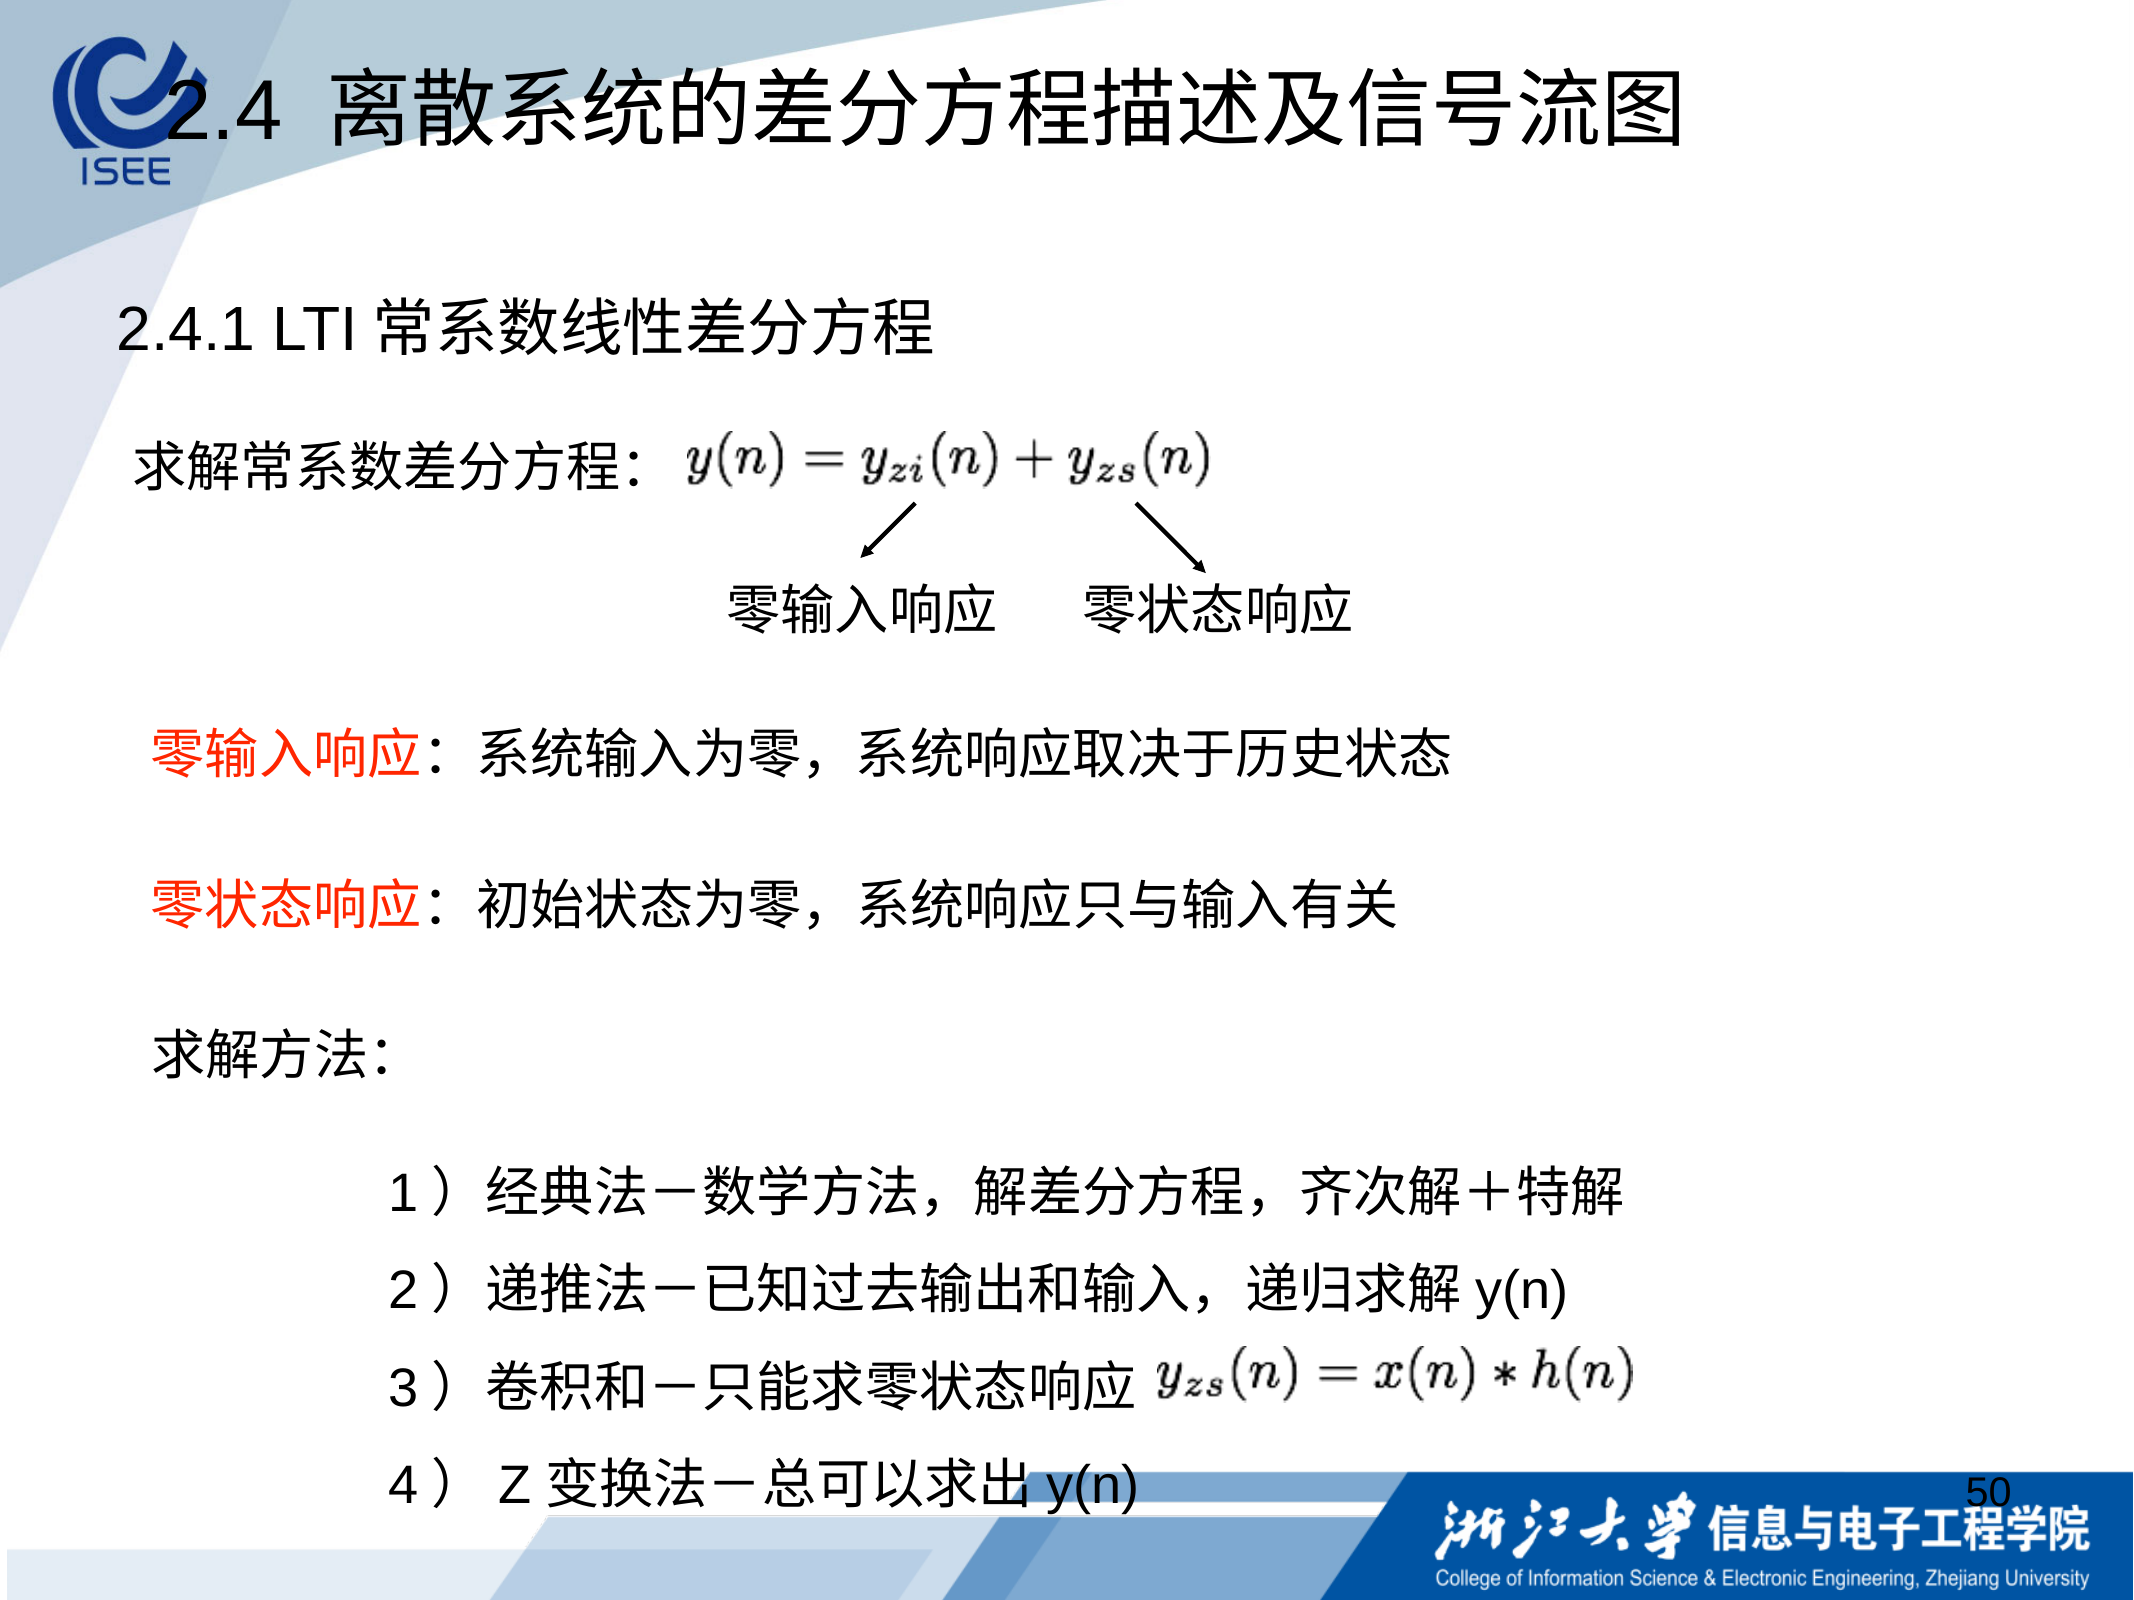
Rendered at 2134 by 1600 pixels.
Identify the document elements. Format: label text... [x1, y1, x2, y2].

text_box 零状态响应：初始状态为零，系统响应只与输入有关 [142, 861, 1407, 944]
text_box 求解方法： [143, 1012, 432, 1095]
text_box [860, 503, 916, 558]
text_box 2.4 离散系统的差分方程描述及信号流图 [156, 37, 1978, 174]
text_box 零状态响应 [1074, 567, 1363, 649]
picture [7, 1471, 2133, 1600]
text_box 零输入响应 [718, 567, 1007, 649]
text_box 求解常系数差分方程： [124, 424, 684, 506]
text_box 零输入响应：系统输入为零，系统响应取决于历史状态 [142, 711, 1462, 793]
text_box [1135, 503, 1206, 574]
picture [1157, 1346, 1633, 1404]
slide_number 50 [1528, 1456, 2027, 1569]
text_box 2.4.1 LTI常系数线性差分方程 [108, 279, 944, 372]
picture [0, 0, 2133, 768]
text_box 1）经典法－数学方法，解差分方程，齐次解＋特解 2）递推法－已知过去输出和输入，递归求解y(n) 3）卷积和－只能求零状态响应 4）Z变换法－总可以求出y(n) [379, 1116, 1634, 1523]
